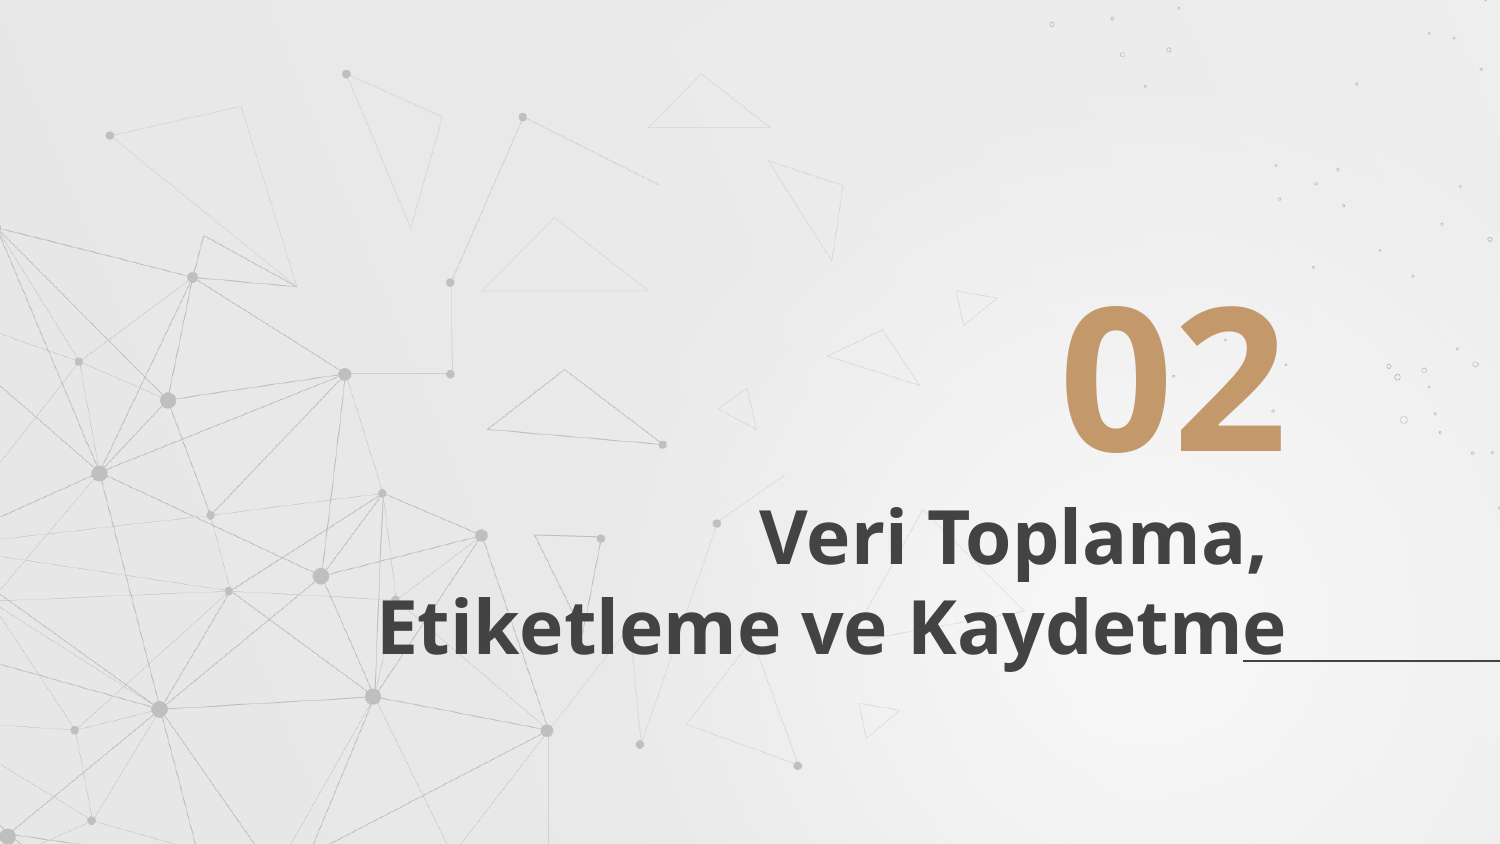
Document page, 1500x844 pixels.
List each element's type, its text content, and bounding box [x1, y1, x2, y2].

title Veri Toplama, Etiketleme ve Kaydetme [182, 421, 1304, 738]
title 02 [814, 309, 1304, 434]
